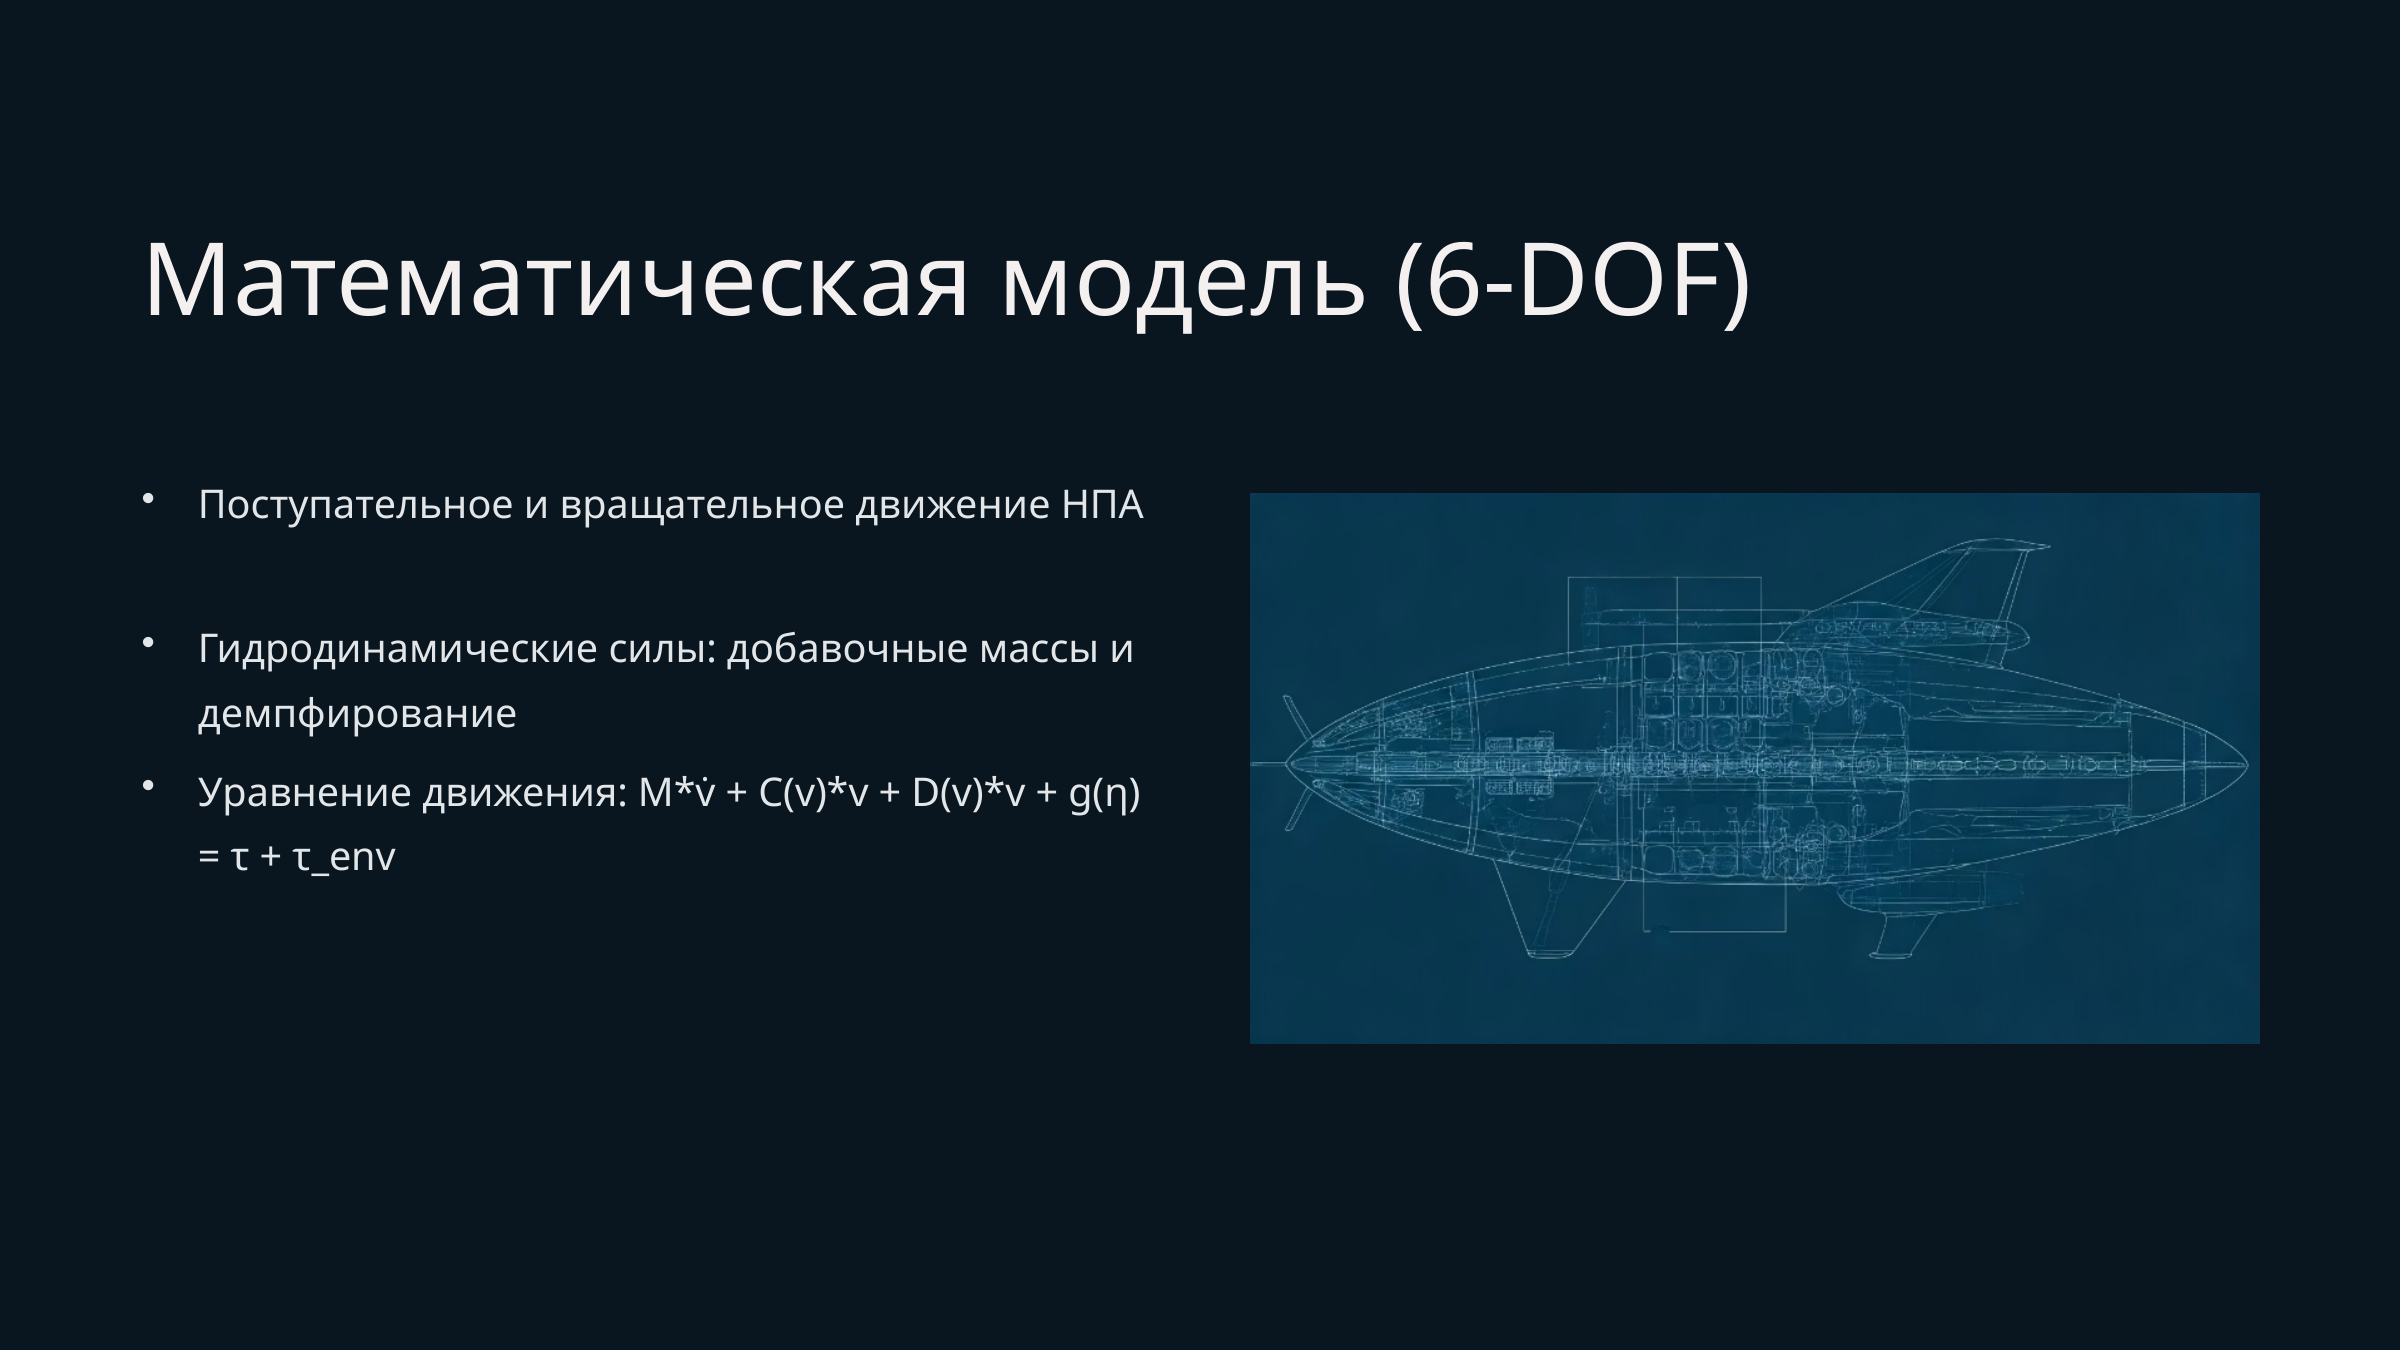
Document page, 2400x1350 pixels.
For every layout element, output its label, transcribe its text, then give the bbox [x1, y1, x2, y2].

text_box Гидродинамические силы: добавочные массы и демпфирование [141, 605, 1151, 736]
text_box Уравнение движения: M*v̇ + C(v)*v + D(v)*v + g(η) = τ + τ_env [141, 749, 1151, 879]
picture [1250, 493, 2260, 1044]
text_box Математическая модель (6-DOF) [141, 209, 1843, 336]
text_box Поступательное и вращательное движение НПА [141, 462, 1151, 592]
